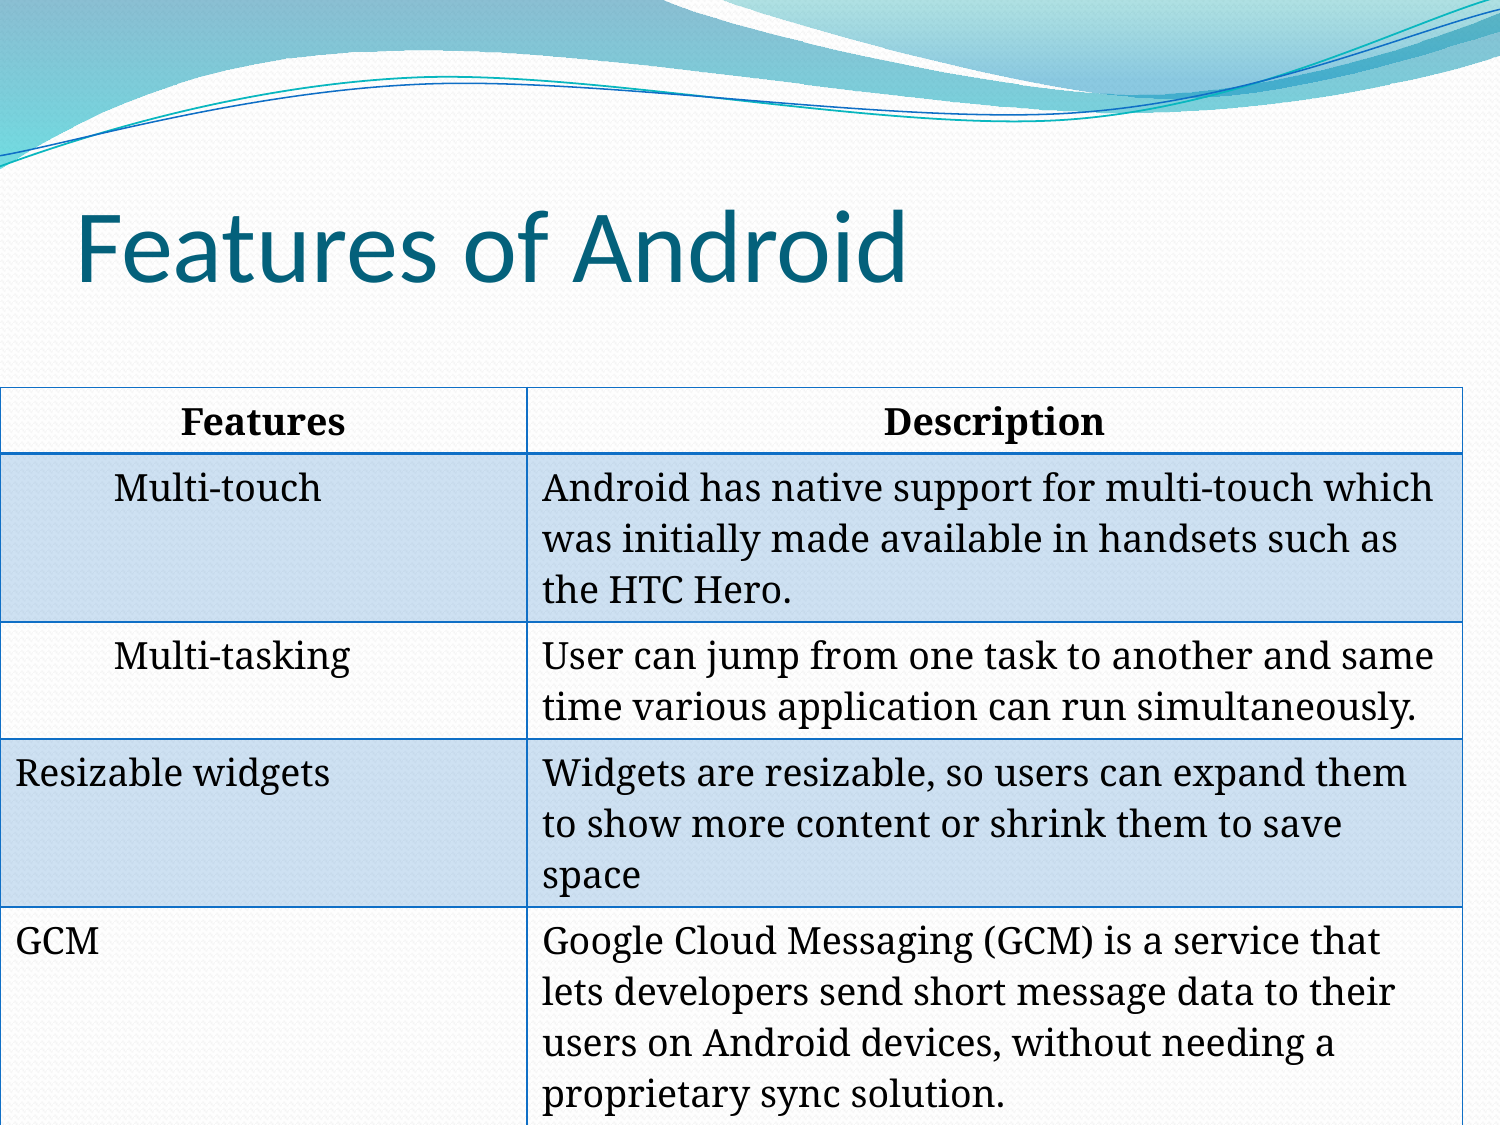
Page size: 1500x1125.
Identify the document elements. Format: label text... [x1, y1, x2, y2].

table_cell Google Cloud Messaging (GCM) is a service that lets developers send short message data to their users on Android devices, without needing a proprietary sync solution. [528, 908, 1462, 1125]
table_cell Multi-touch [1, 455, 526, 621]
table_cell Android has native support for multi-touch which was initially made available in handsets such as the HTC Hero. [528, 455, 1462, 621]
table_cell GCM [1, 908, 526, 1125]
table_cell User can jump from one task to another and same time various application can run simultaneously. [528, 623, 1462, 738]
table_cell Resizable widgets [1, 740, 526, 906]
table_cell Multi-tasking [1, 623, 526, 738]
table_header Features [1, 388, 526, 452]
title Features of Android [75, 115, 1438, 303]
table_header Description [528, 388, 1462, 452]
table_cell Widgets are resizable, so users can expand them to show more content or shrink them to save space [528, 740, 1462, 906]
